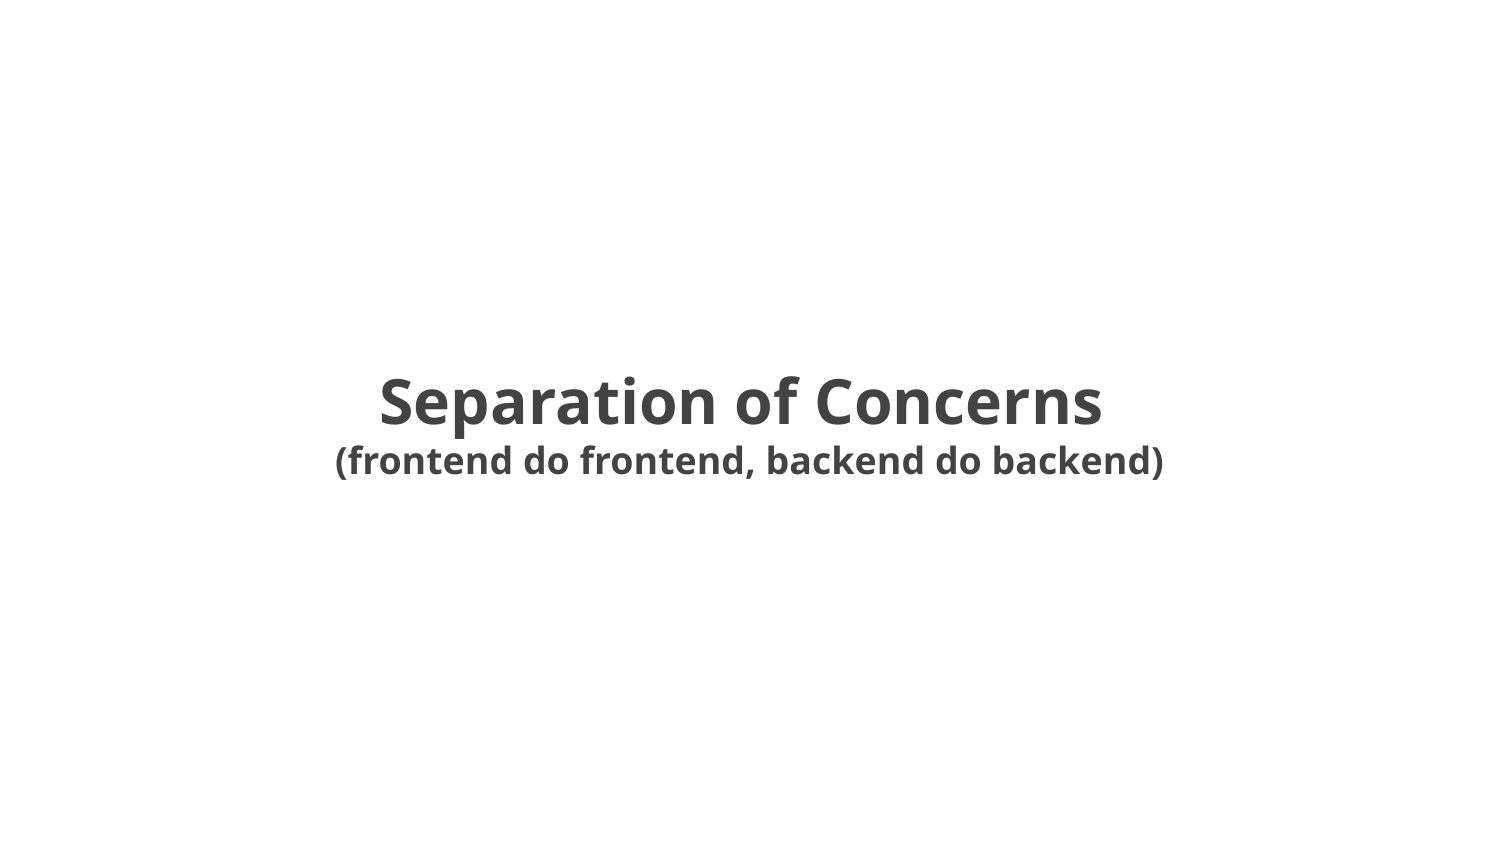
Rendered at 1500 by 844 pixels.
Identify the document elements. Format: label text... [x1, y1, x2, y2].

text_box Separation of Concerns (frontend do frontend, backend do backend) [294, 264, 1206, 579]
